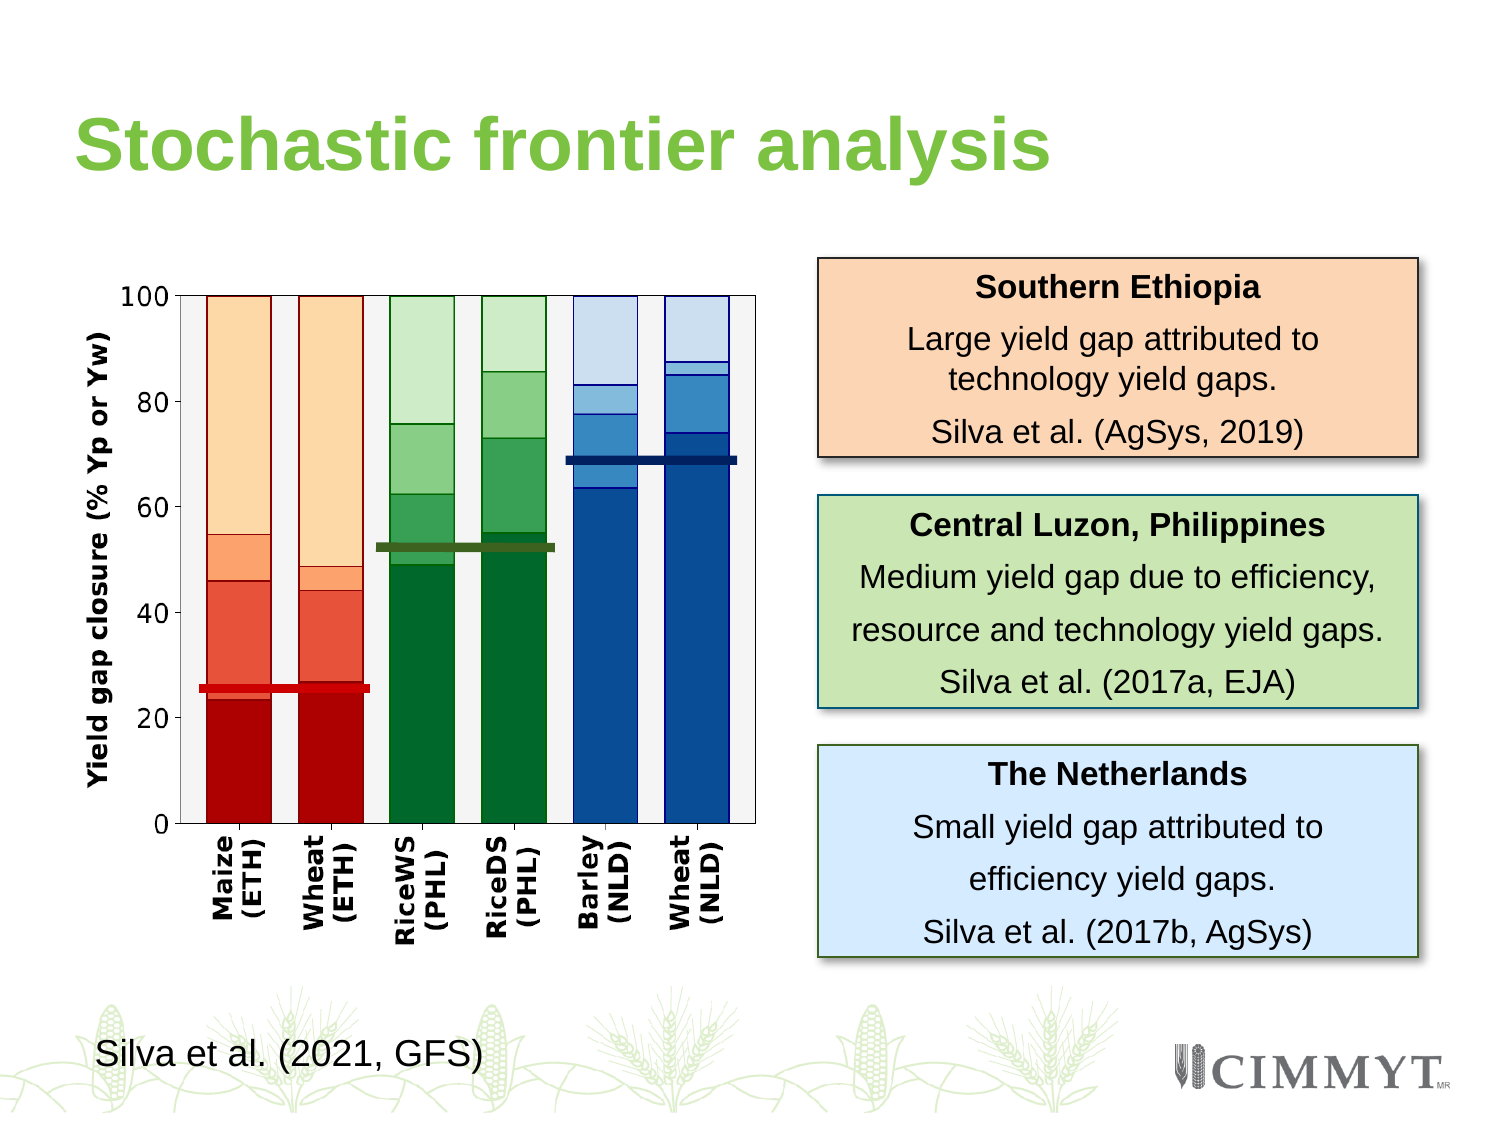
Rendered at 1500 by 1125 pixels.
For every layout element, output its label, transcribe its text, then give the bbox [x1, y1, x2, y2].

picture [0, 986, 1119, 1113]
title Stochastic frontier analysis [59, 47, 1441, 235]
picture [1175, 1044, 1450, 1089]
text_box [74, 281, 560, 956]
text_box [565, 719, 1419, 960]
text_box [198, 257, 1419, 689]
text_box Silva et al. (2021, GFS) [44, 1021, 545, 1082]
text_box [375, 495, 1419, 711]
